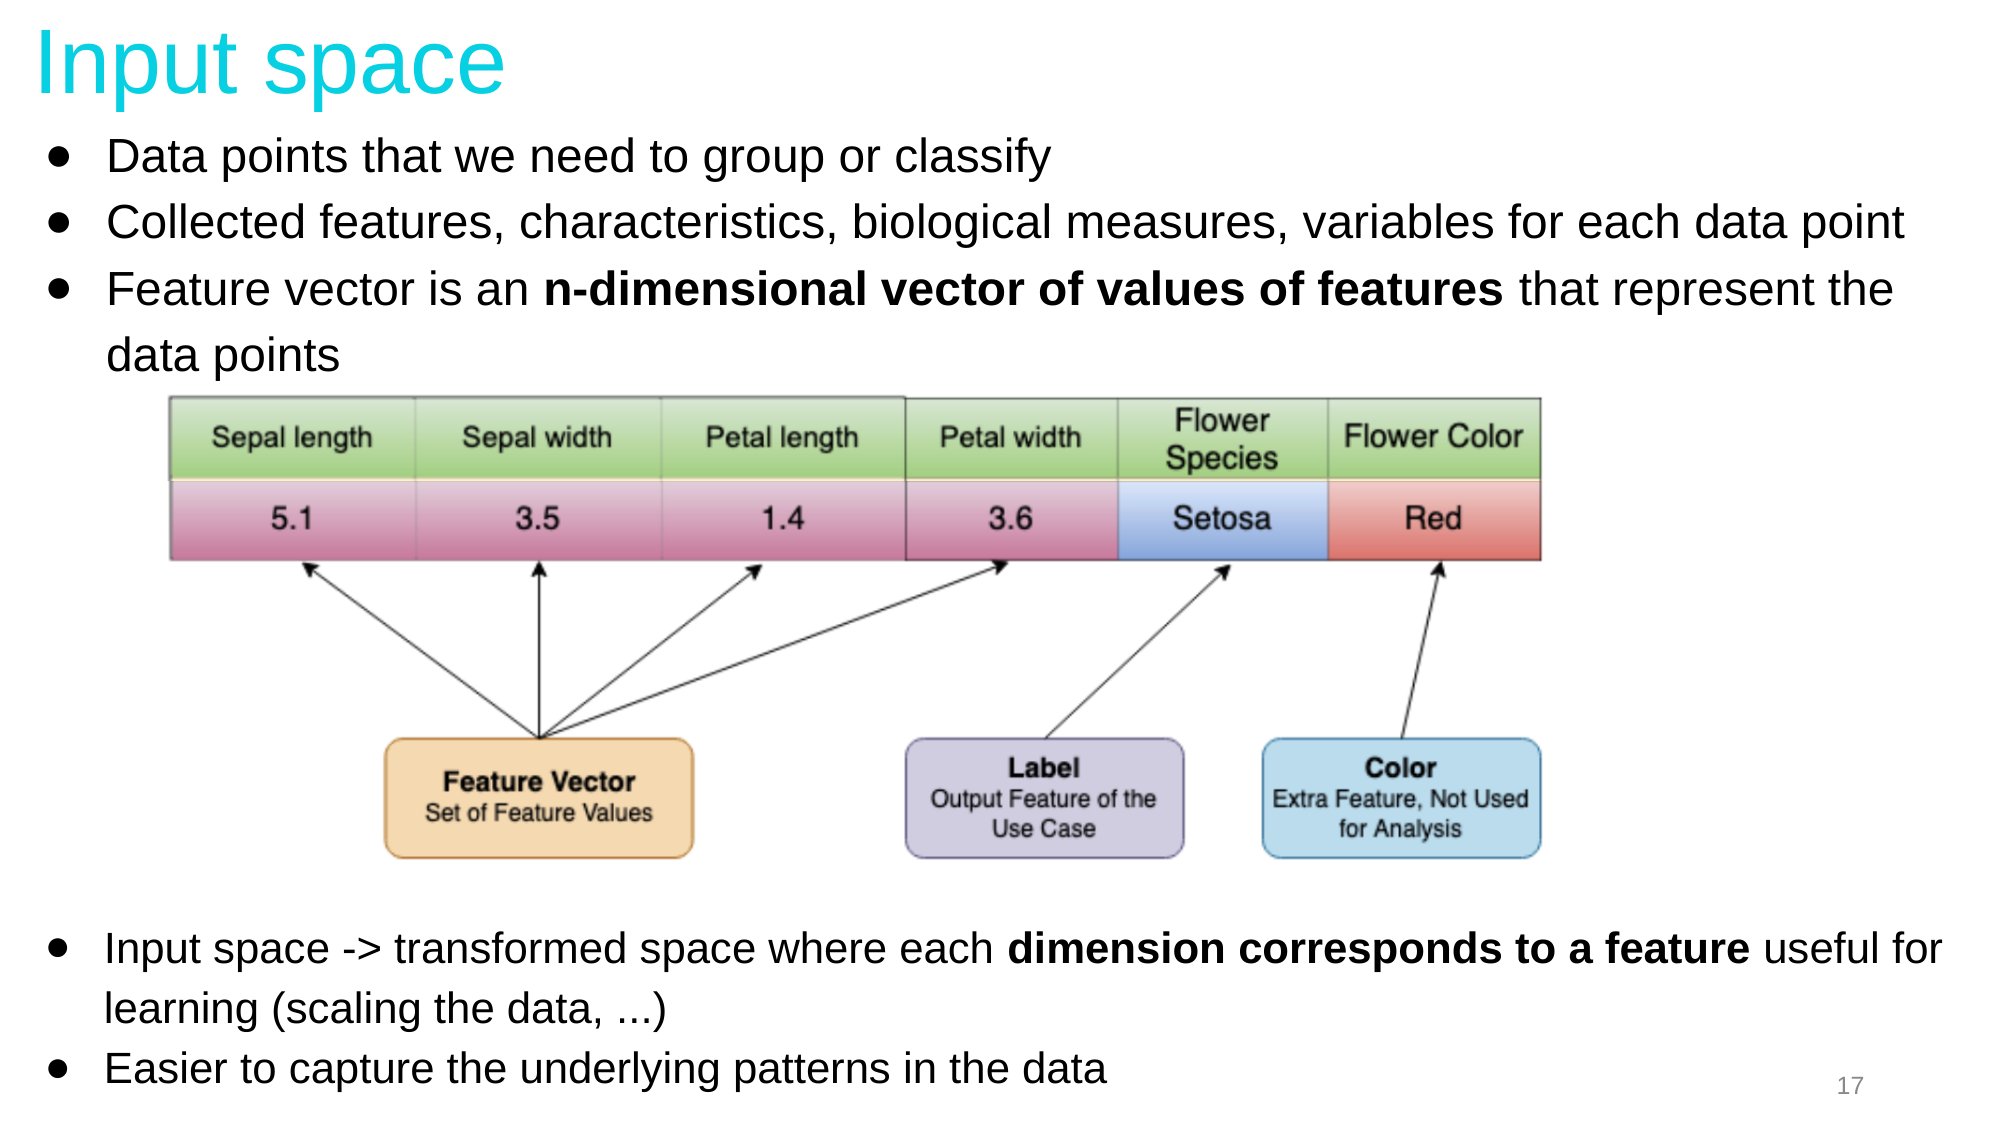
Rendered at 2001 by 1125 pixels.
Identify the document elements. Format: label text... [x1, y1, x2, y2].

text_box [67, 244, 1633, 897]
title Input space [31, 0, 1070, 101]
slide_number ‹#› [1501, 1068, 2000, 1125]
text_box Data points that we need to group or classify Collected features, characteristics, biological measures, variables for each data point Feature vector is an n-dimensional vector of values of features that represent the data points [15, 101, 1985, 396]
text_box Input space -> transformed space where each dimension corresponds to a feature useful for learning (scaling the data, ...) Easier to capture the underlying patterns in the data [13, 896, 1970, 1108]
